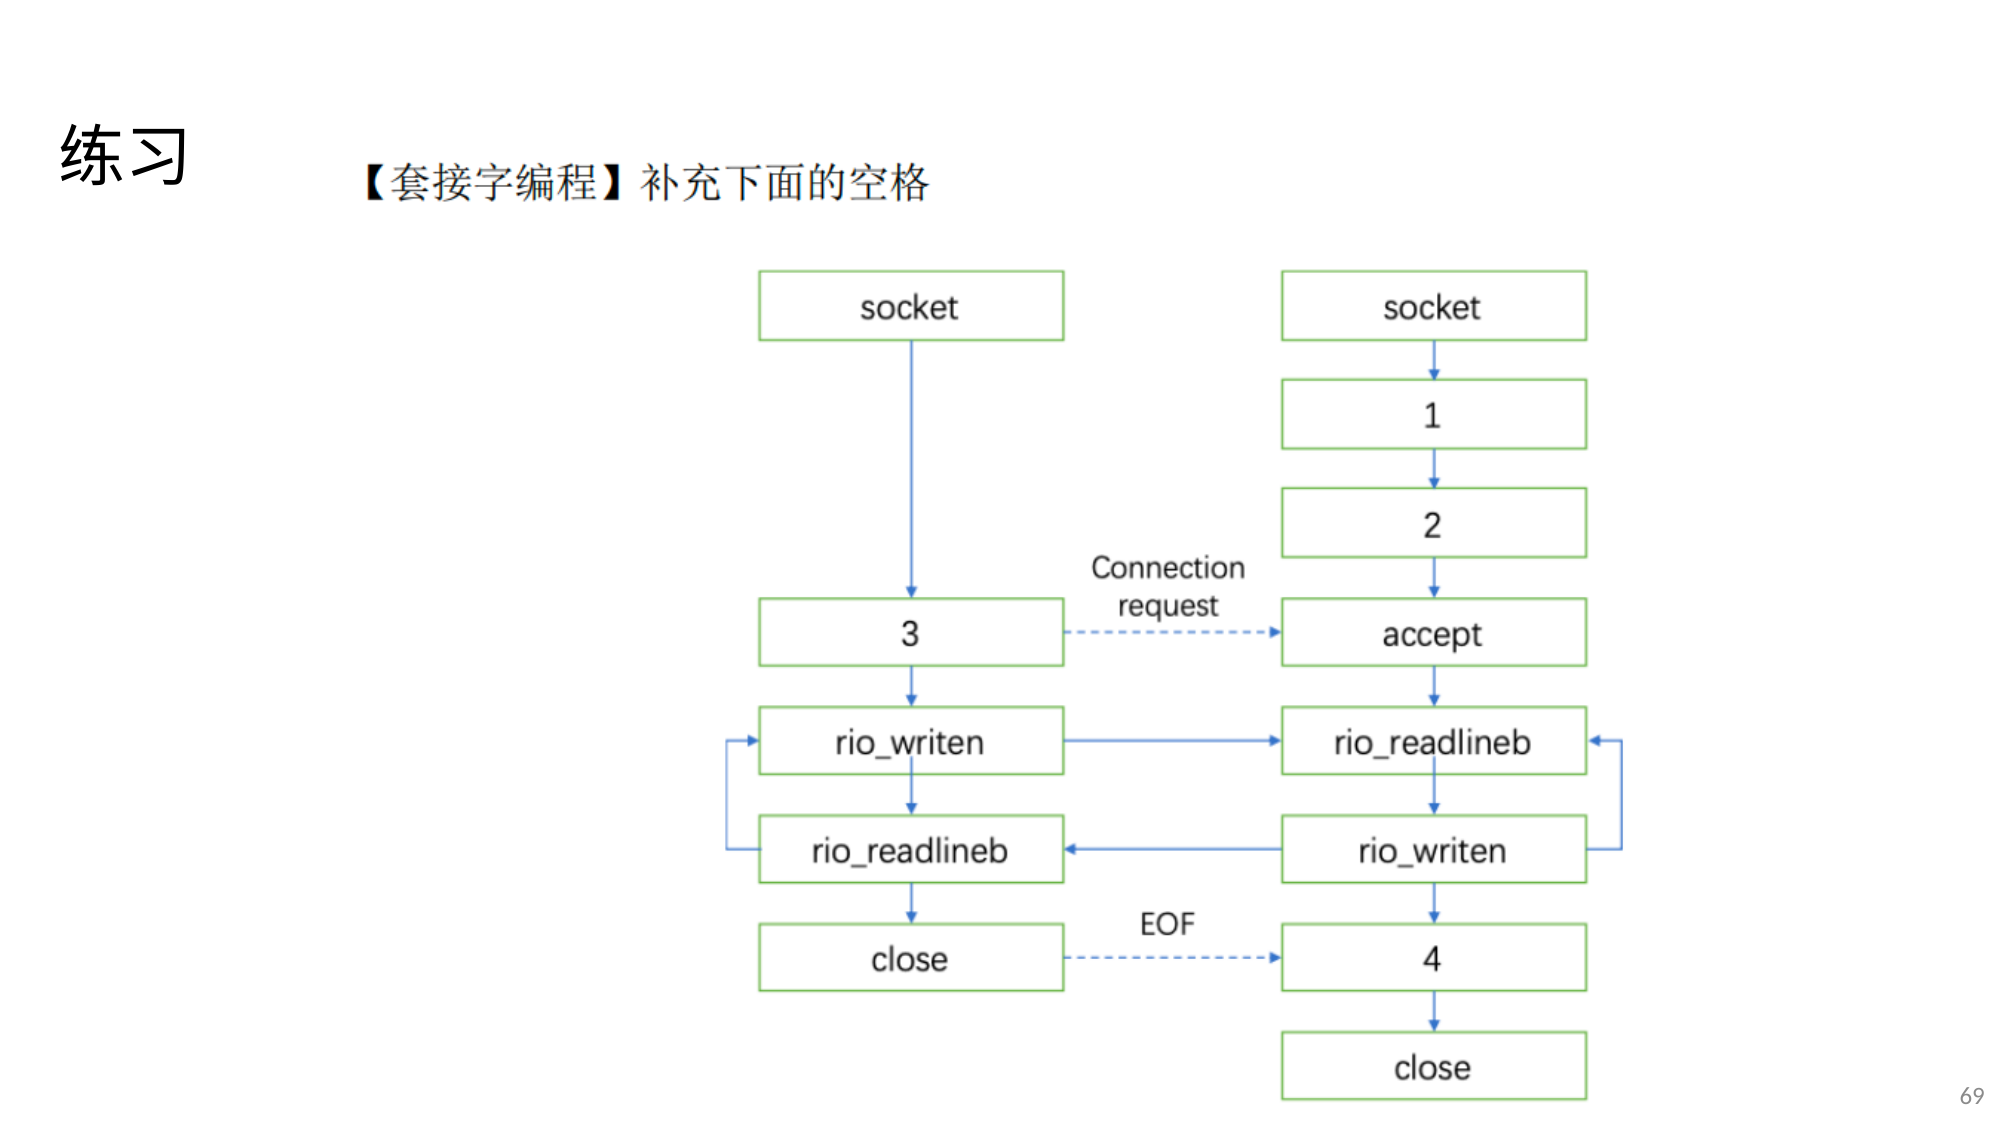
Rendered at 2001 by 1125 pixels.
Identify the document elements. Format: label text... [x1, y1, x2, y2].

picture [334, 141, 1666, 1125]
slide_number 69 [1666, 1065, 2000, 1125]
text_box 练习 [43, 106, 1365, 201]
